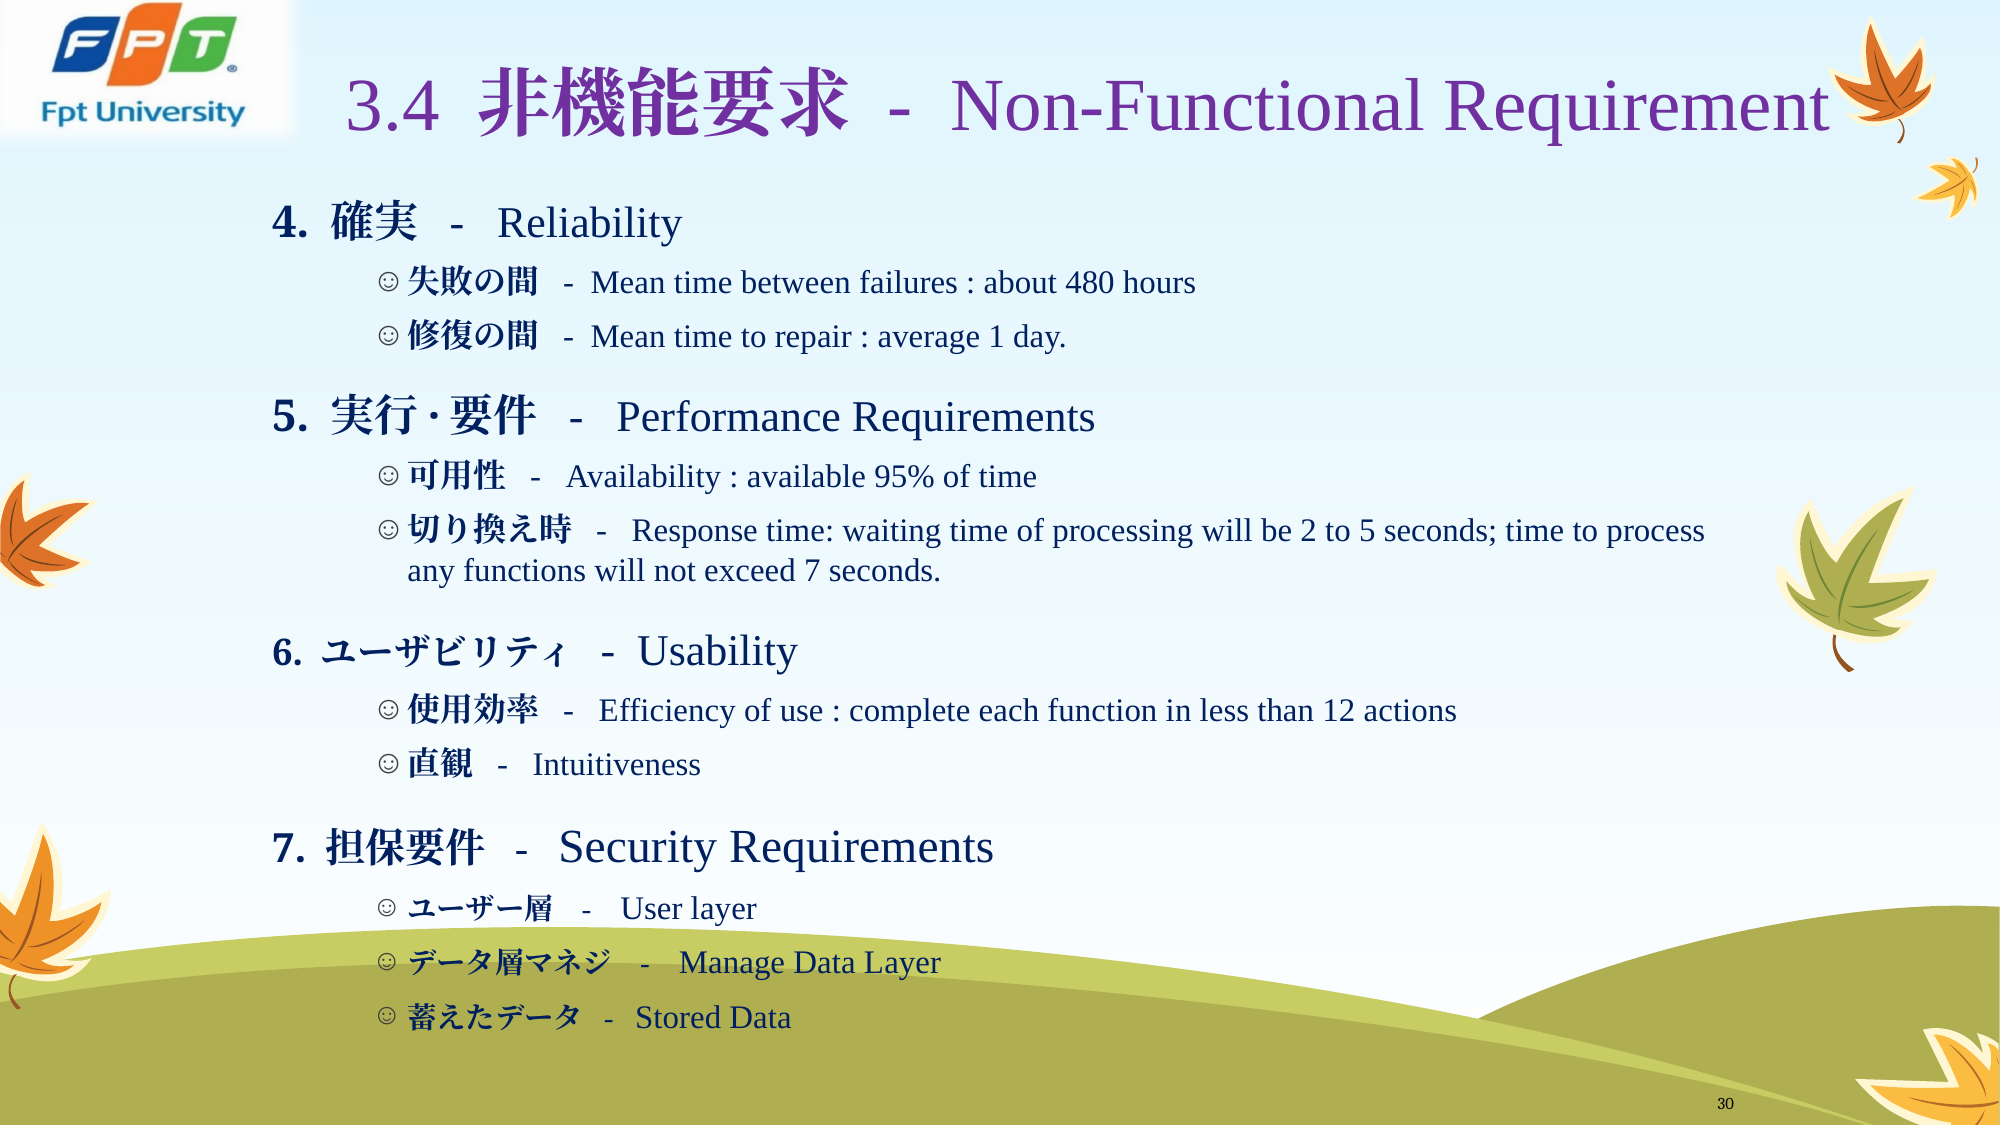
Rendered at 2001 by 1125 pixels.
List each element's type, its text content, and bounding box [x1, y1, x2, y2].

picture [0, 0, 312, 155]
title 3.4 非機能要求 - Non-Functional Requirement [312, 12, 1927, 155]
slide_number 30 [1644, 1083, 1750, 1122]
list 4. 確実 - Reliability 失敗の間 - Mean time between failures : about 480 hours 修復の間 - Mean time to repair : average 1 day. 5. 実行·要件 - Performance Requirements 可用性 - Availability : available 95% of time 切り換え時 - Response time: waiting time of processing will be 2 to 5 seconds; time to process any functions will not exceed 7 seconds. 6. ユーザビリティ - Usability 使用効率 - Efficiency of use : complete each function in less than 12 actions 直観 - Intuitiveness 7. 担保要件 - Security Requirements ユーザー層 - User layer データ層マネジ - Manage Data Layer 蓄えたデータ - Stored Data [249, 185, 1762, 1052]
